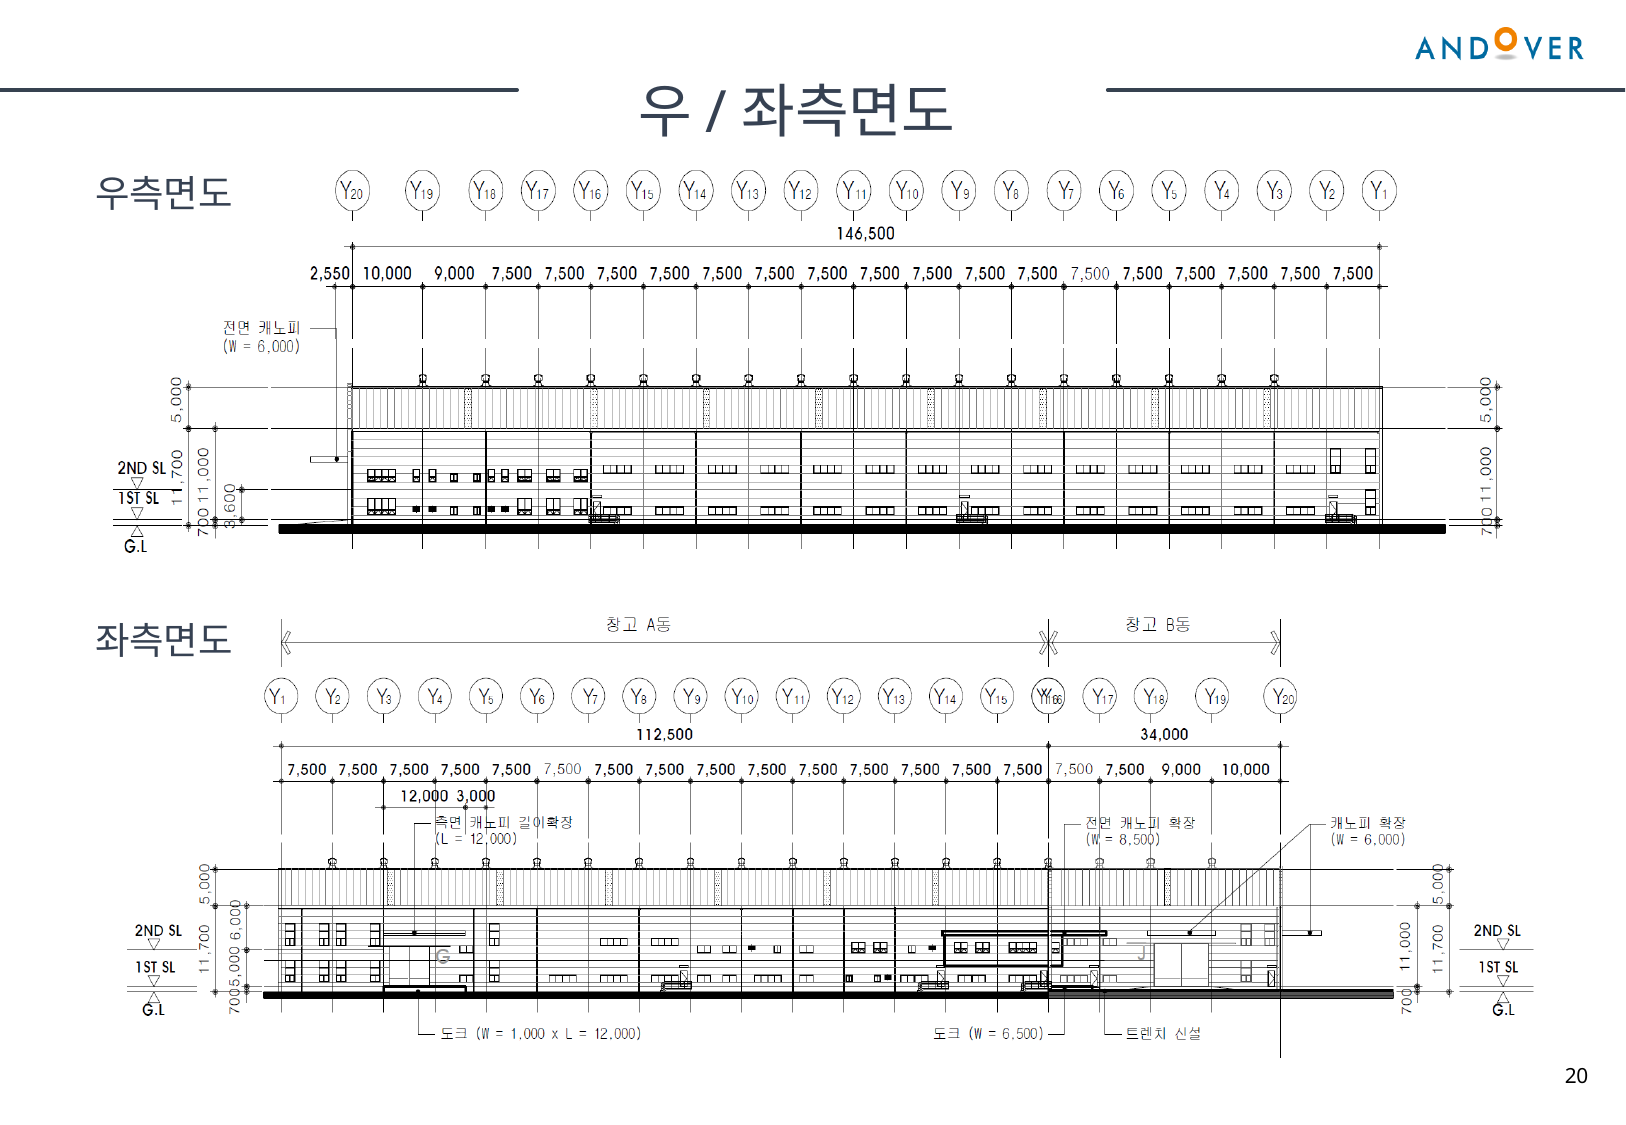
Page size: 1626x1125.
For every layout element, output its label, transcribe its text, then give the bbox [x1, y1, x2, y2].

picture [113, 161, 1508, 561]
picture [127, 611, 1546, 1059]
text_box 우측면도 [80, 118, 258, 223]
slide_number 20 [1237, 1046, 1604, 1107]
picture [1403, 18, 1604, 77]
text_box 우/좌측면도 [623, 0, 996, 152]
text_box 좌측면도 [80, 564, 258, 670]
